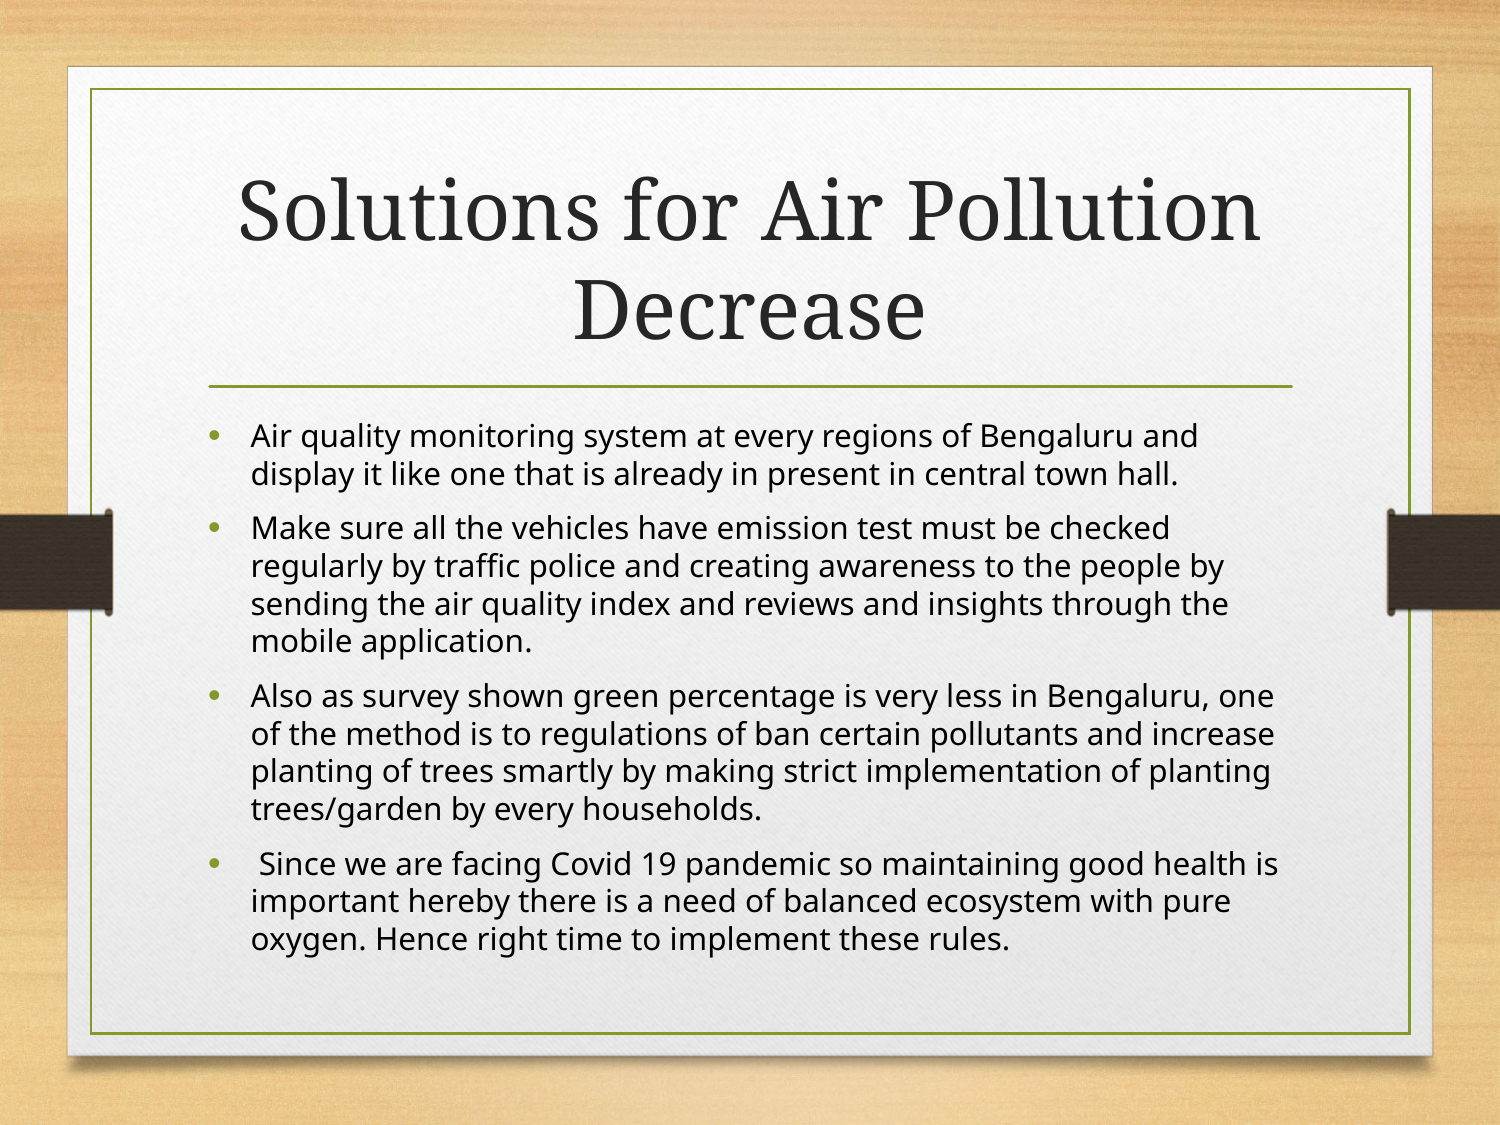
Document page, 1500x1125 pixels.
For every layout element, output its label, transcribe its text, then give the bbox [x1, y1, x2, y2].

title Solutions for Air Pollution Decrease [193, 150, 1309, 365]
picture [0, 0, 1500, 1125]
list Air quality monitoring system at every regions of Bengaluru and display it like one that is already in present in central town hall. Make sure all the vehicles have emission test must be checked regularly by traffic police and creating awareness to the people by sending the air quality index and reviews and insights through the mobile application. Also as survey shown green percentage is very less in Bengaluru, one of the method is to regulations of ban certain pollutants and increase planting of trees smartly by making strict implementation of planting trees/garden by every households. Since we are facing Covid 19 pandemic so maintaining good health is important hereby there is a need of balanced ecosystem with pure oxygen. Hence right time to implement these rules. [193, 408, 1309, 974]
